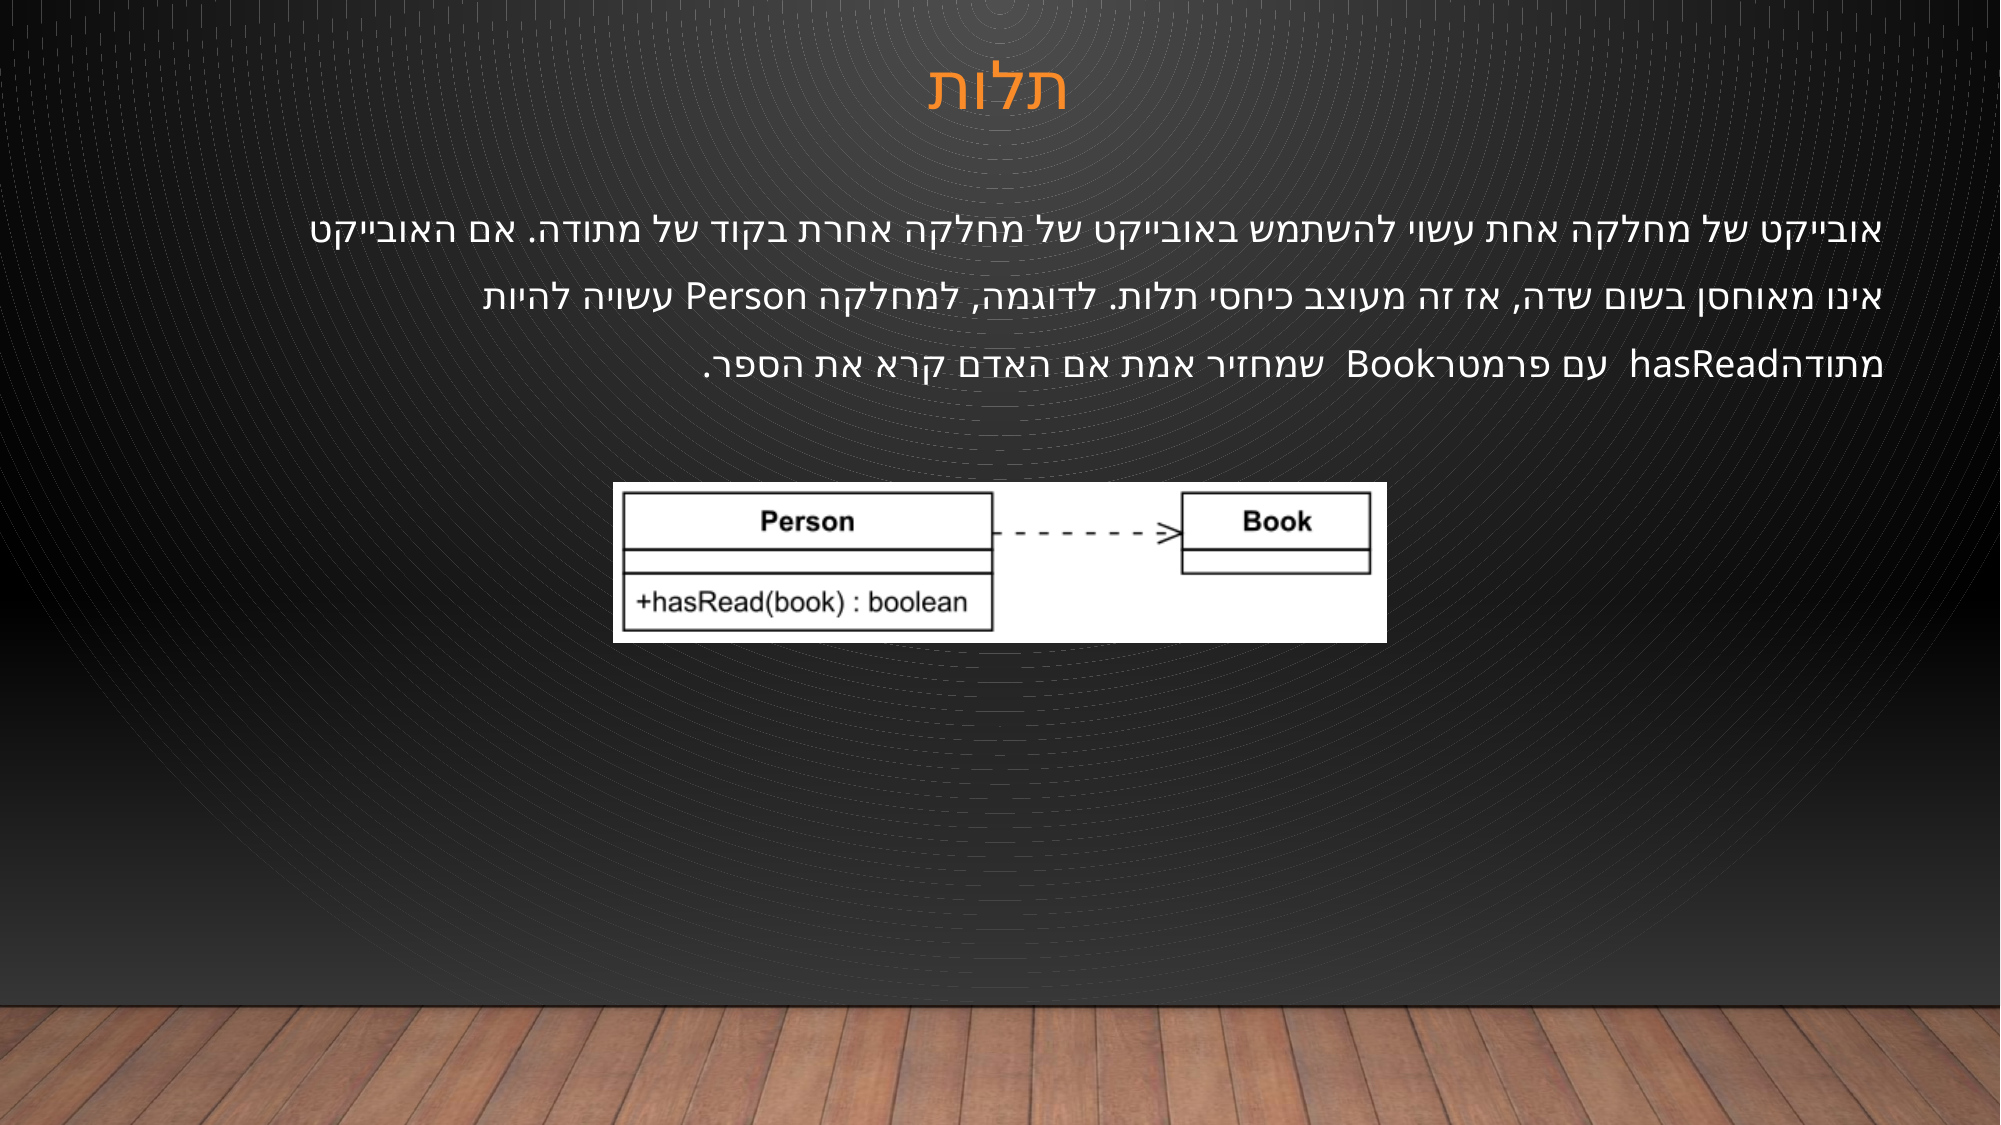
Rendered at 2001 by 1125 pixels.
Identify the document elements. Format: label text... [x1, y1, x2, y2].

text_box אובייקט של מחלקה אחת עשוי להשתמש באובייקט של מחלקה אחרת בקוד של מתודה. אם האובייקט אינו מאוחסן בשום שדה, אז זה מעוצב כיחסי תלות. לדוגמה, למחלקה Person עשויה להיות מתודהhasRead עם פרמטרBook שמחזיר אמת אם האדם קרא את הספר. [249, 174, 1900, 393]
picture [0, 1005, 2000, 1125]
title תלות [795, 47, 1205, 129]
picture [613, 482, 1387, 643]
